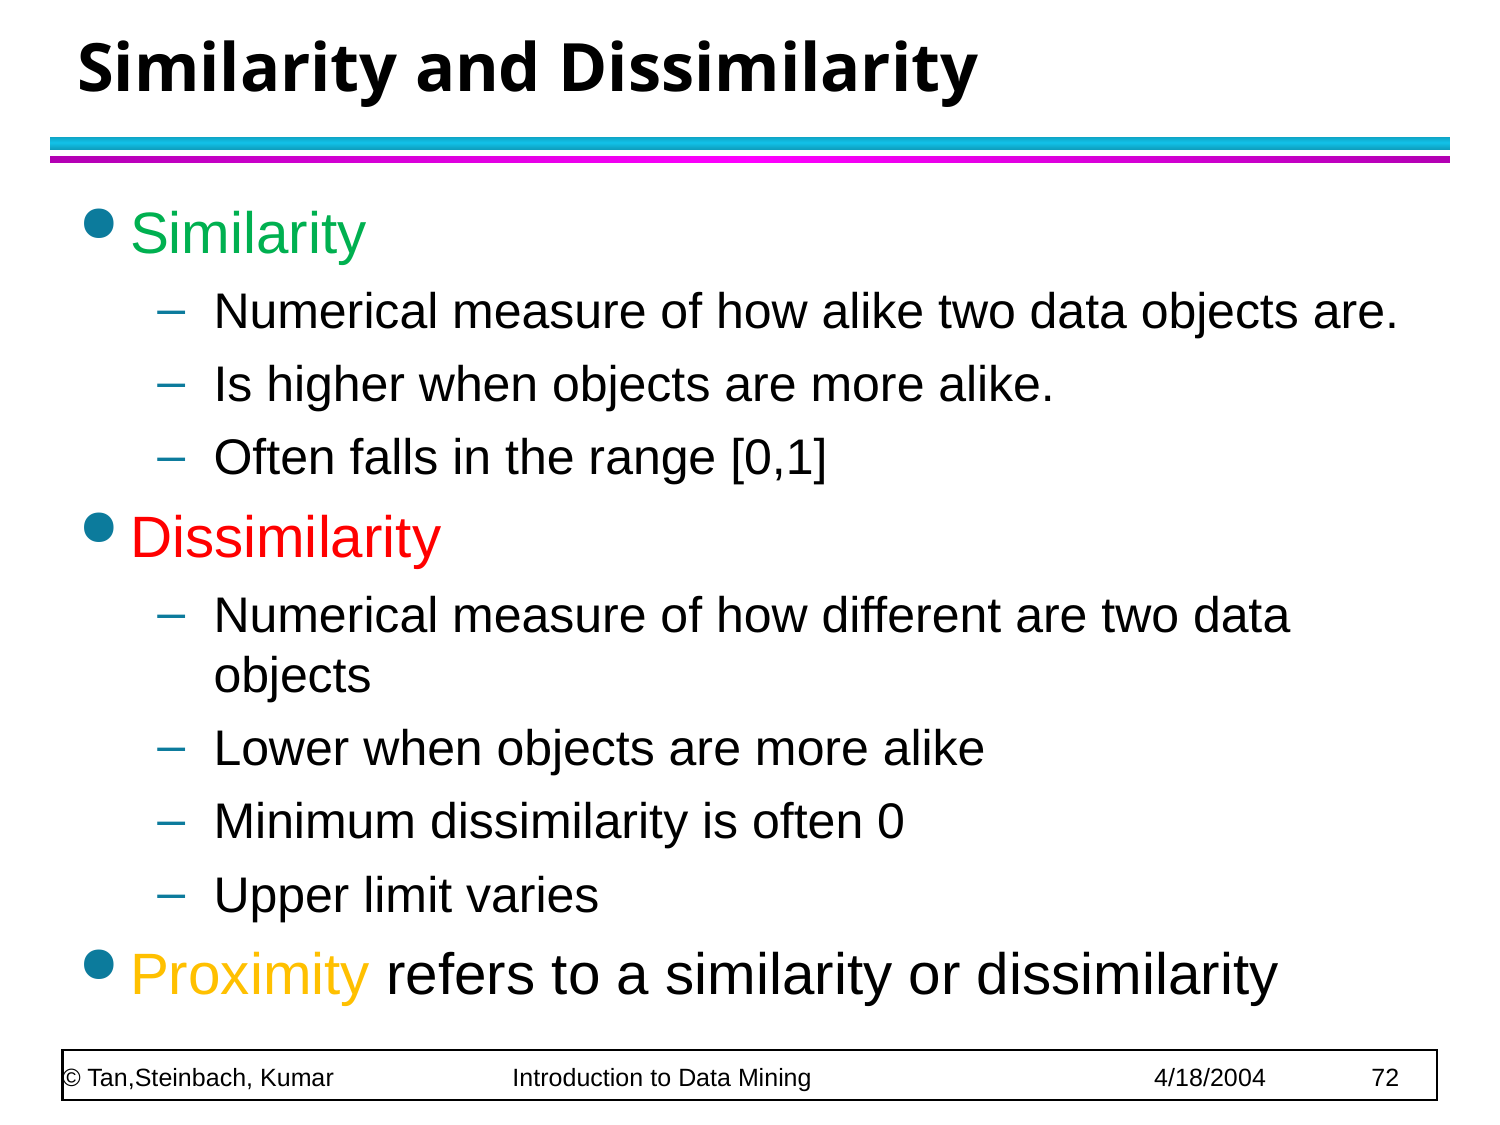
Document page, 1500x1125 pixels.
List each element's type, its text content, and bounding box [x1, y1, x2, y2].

list Similarity Numerical measure of how alike two data objects are. Is higher when objects are more alike. Often falls in the range [0,1] Dissimilarity Numerical measure of how different are two data objects Lower when objects are more alike Minimum dissimilarity is often 0 Upper limit varies Proximity refers to a similarity or dissimilarity [66, 186, 1433, 1038]
title Similarity and Dissimilarity [61, 24, 1422, 113]
